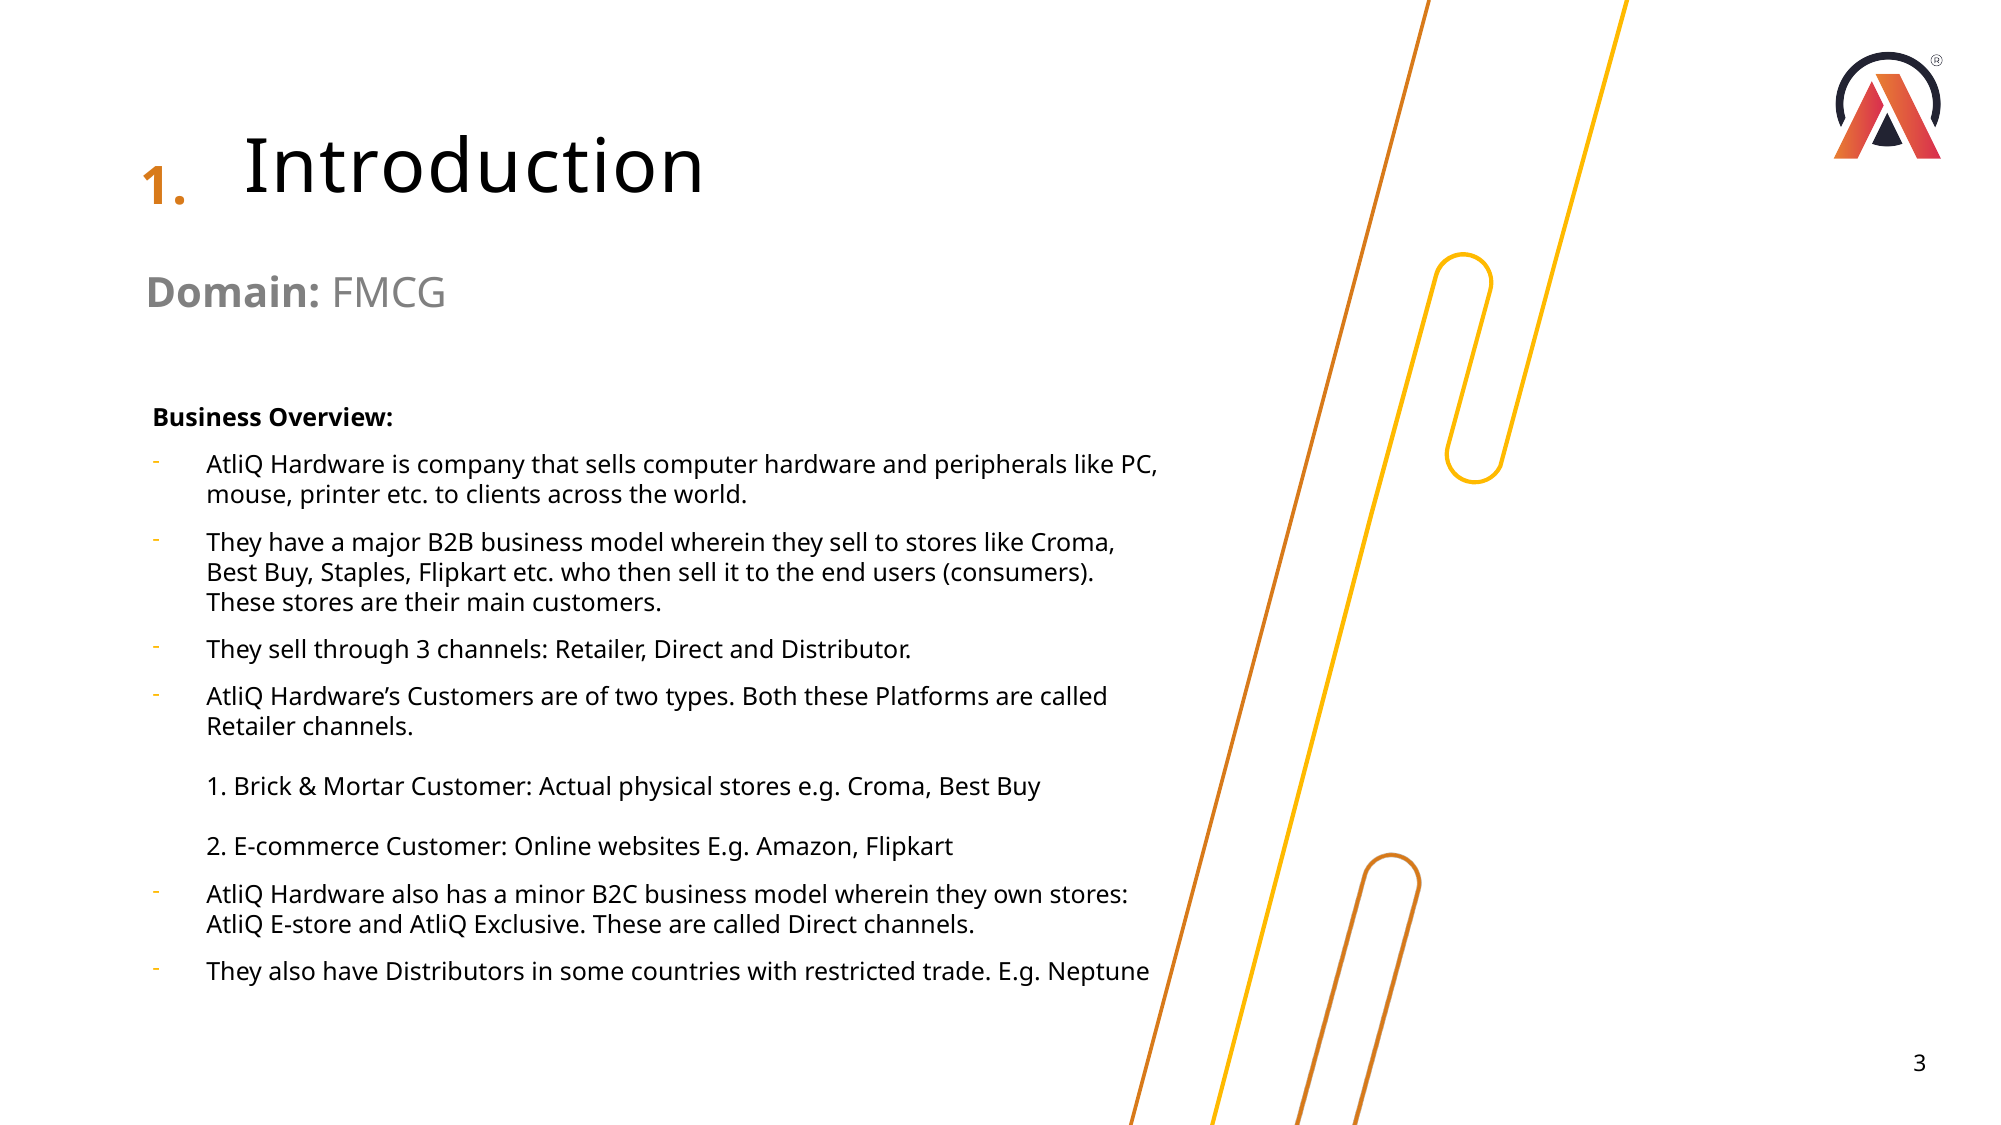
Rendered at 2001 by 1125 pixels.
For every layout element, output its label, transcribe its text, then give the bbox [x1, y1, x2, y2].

text_box [1210, 856, 1280, 1125]
picture [1283, 845, 1429, 1125]
text_box [1282, 0, 1630, 845]
list Business Overview: AtliQ Hardware is company that sells computer hardware and peripherals like PC, mouse, printer etc. to clients across the world. They have a major B2B business model wherein they sell to stores like Croma, Best Buy, Staples, Flipkart etc. who then sell it to the end users (consumers). These stores are their main customers. They sell through 3 channels: Retailer, Direct and Distributor. AtliQ Hardware’s Customers are of two types. Both these Platforms are called Retailer channels. 1. Brick & Mortar Customer: Actual physical stores e.g. Croma, Best Buy 2. E-commerce Customer: Online websites E.g. Amazon, Flipkart AtliQ Hardware also has a minor B2C business model wherein they own stores: AtliQ E-store and AtliQ Exclusive. These are called Direct channels. They also have Distributors in some countries with restricted trade. E.g. Neptune [152, 353, 1172, 986]
list Domain: FMCG [145, 228, 1111, 317]
text_box 3 [1898, 1041, 2000, 1101]
list 1. [99, 115, 230, 204]
picture [1832, 48, 1946, 160]
title Introduction [229, 49, 1200, 217]
